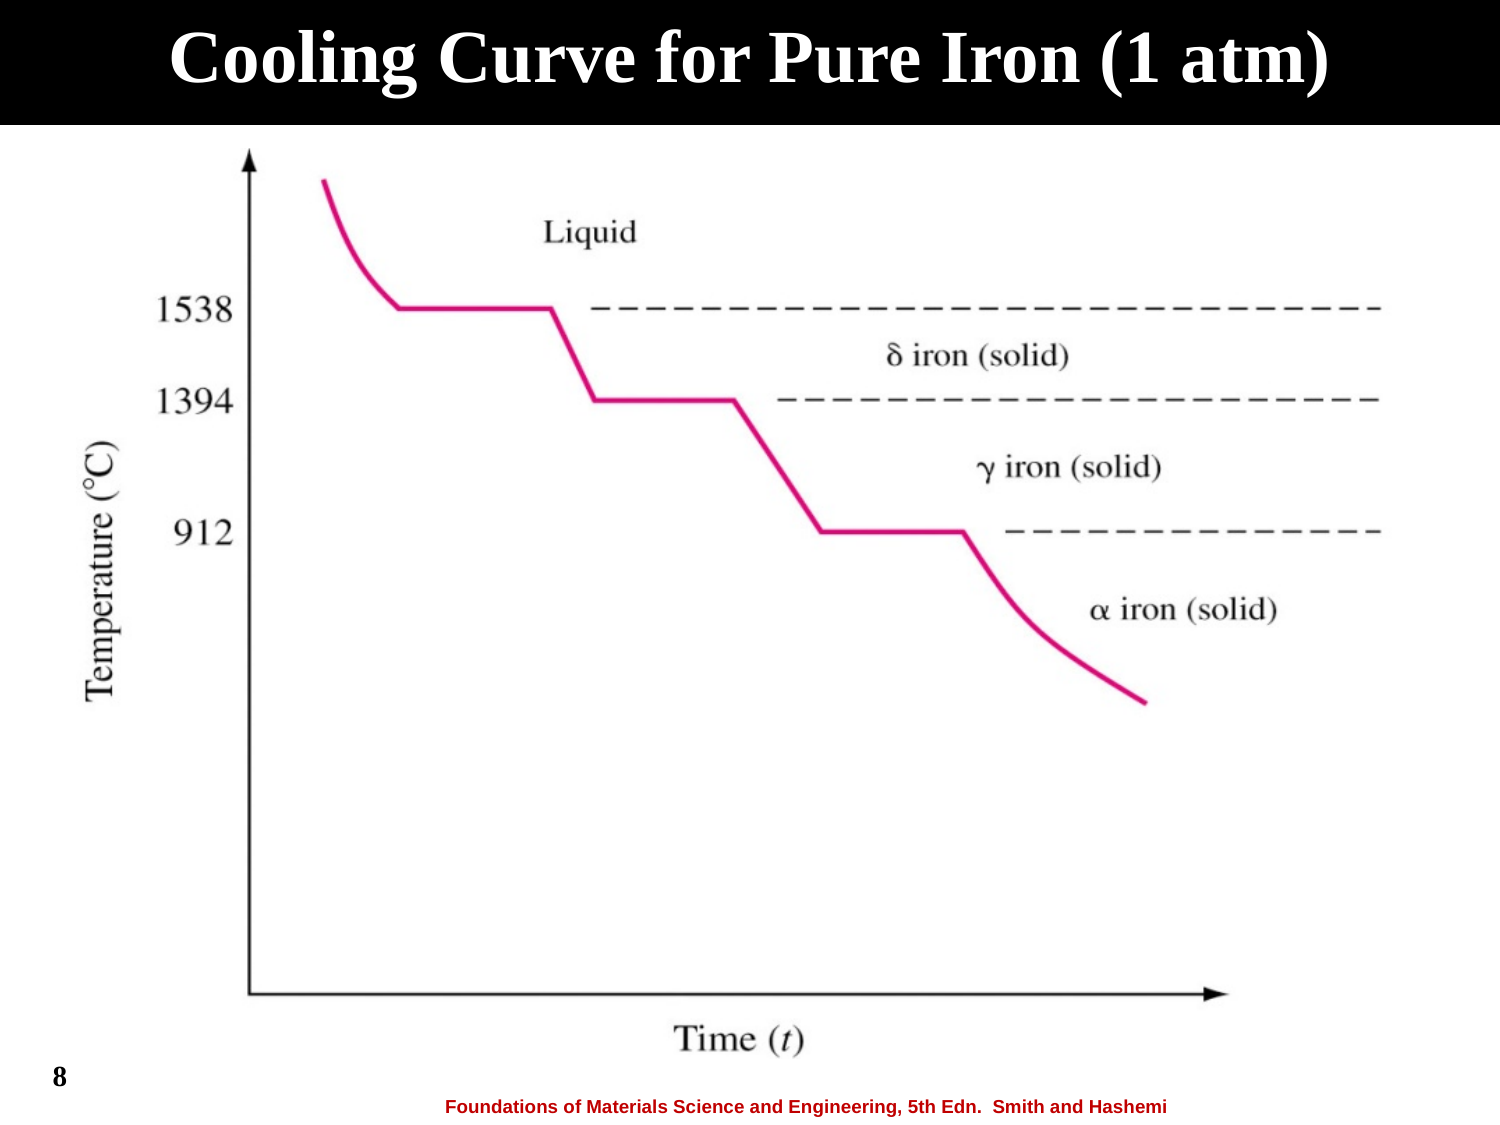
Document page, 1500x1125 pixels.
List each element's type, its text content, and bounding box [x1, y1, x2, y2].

slide_number 8 [0, 1049, 83, 1125]
picture [1277, 34, 1456, 98]
text_box Cooling Curve for Pure Iron (1 atm) [0, 0, 1500, 125]
picture [76, 148, 1442, 1059]
